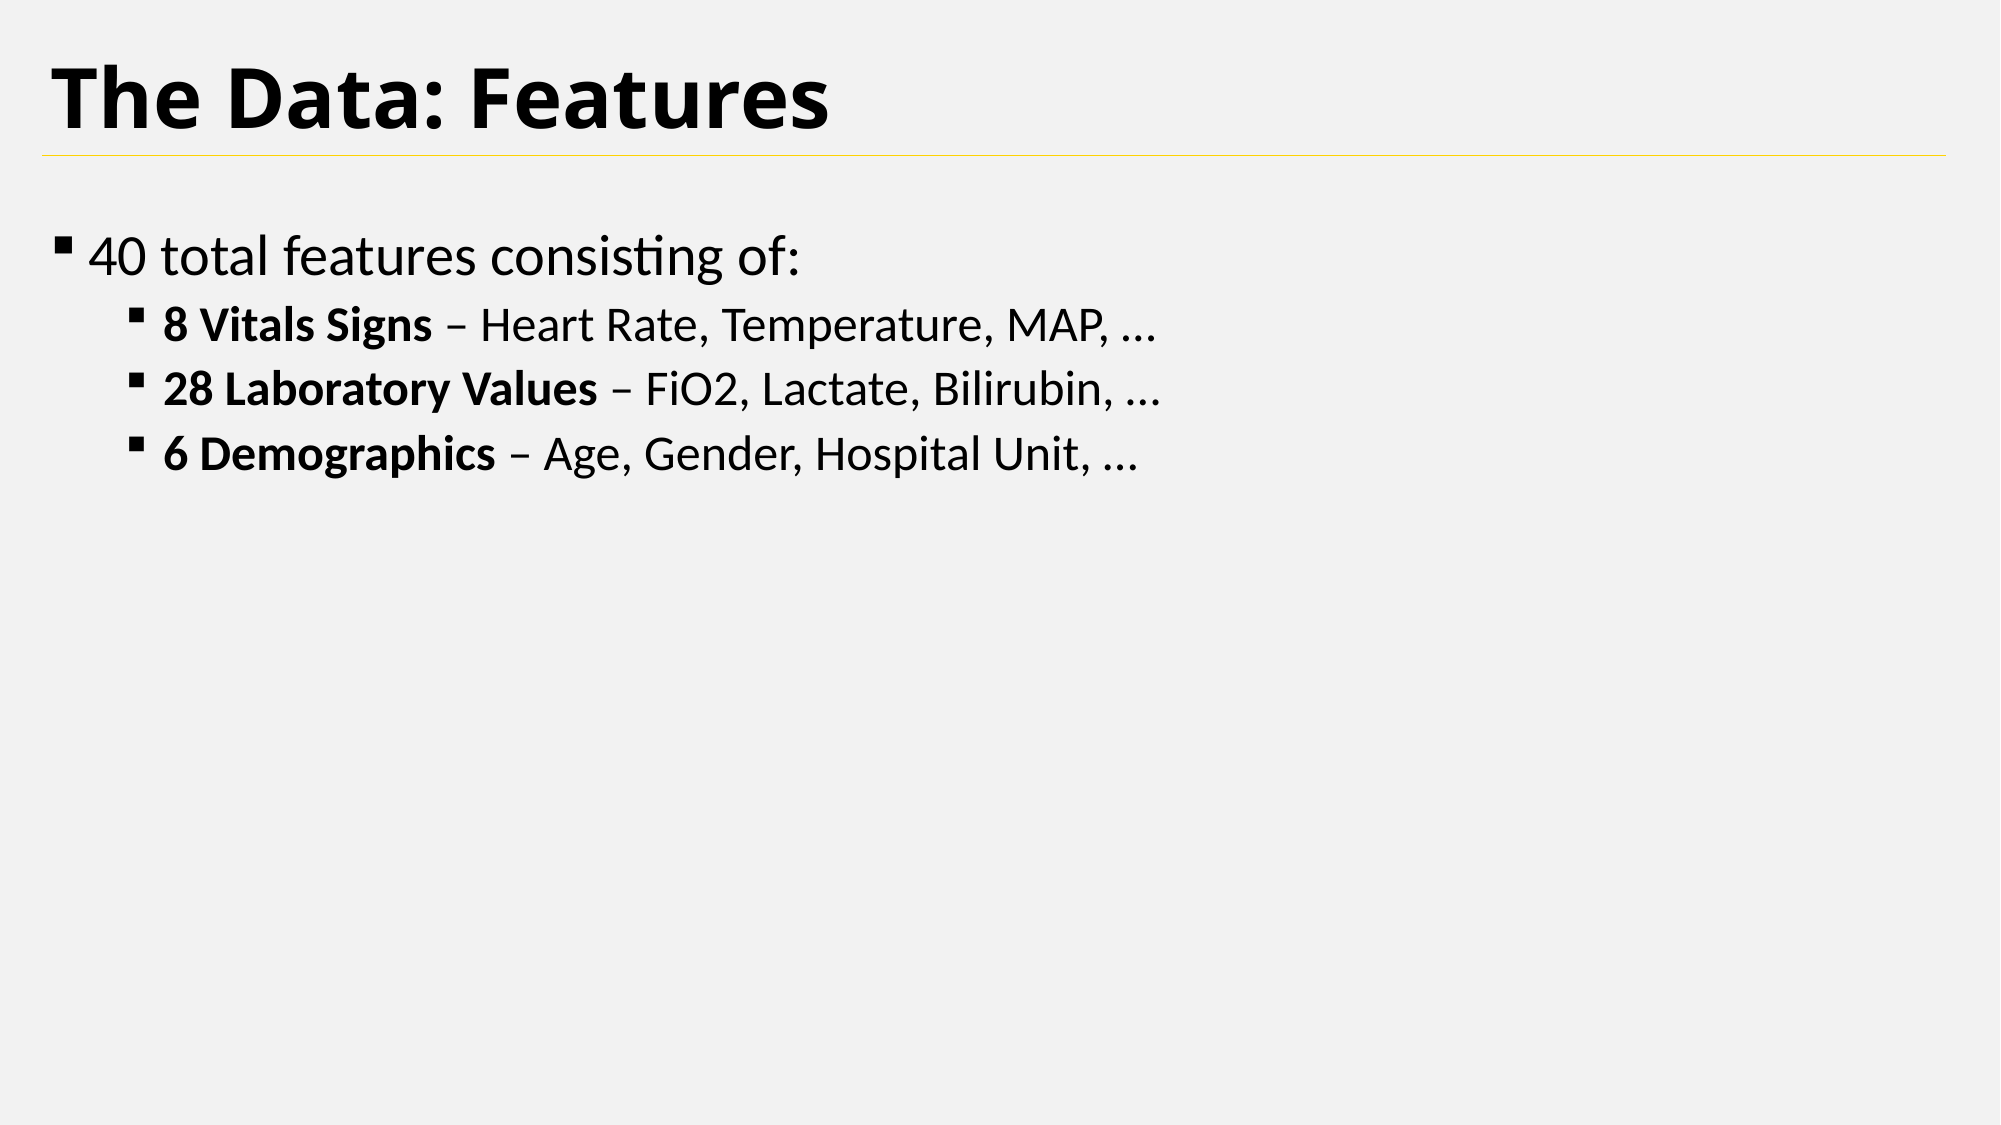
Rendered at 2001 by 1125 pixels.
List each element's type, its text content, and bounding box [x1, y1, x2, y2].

list The Data: Features [35, 27, 1953, 176]
list 40 total features consisting of: 8 Vitals Signs – Heart Rate, Temperature, MAP, … 28 Laboratory Values – FiO2, Lactate, Bilirubin, … 6 Demographics – Age, Gender, Hospital Unit, … [35, 217, 1953, 1038]
